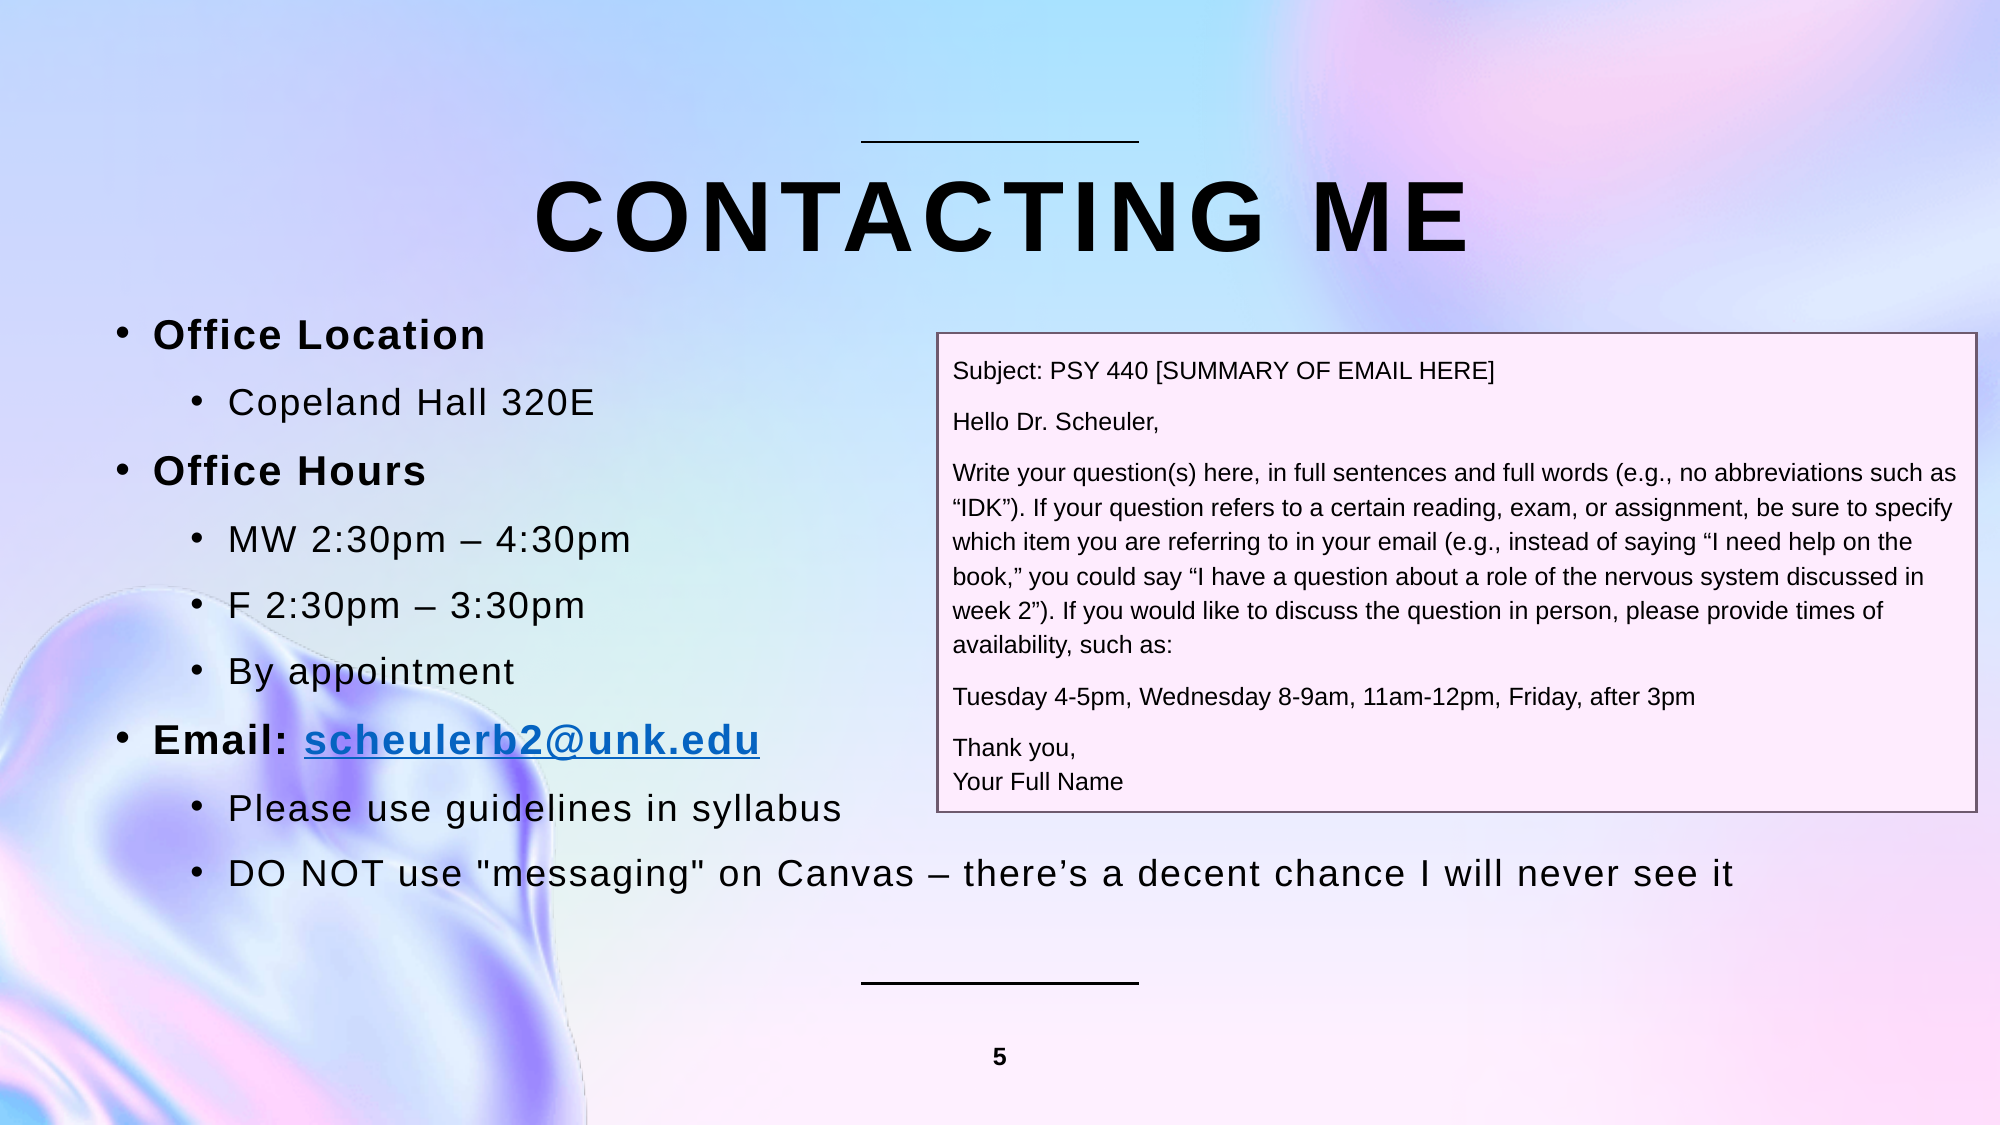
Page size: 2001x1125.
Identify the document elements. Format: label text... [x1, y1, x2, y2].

picture [0, 0, 2000, 1125]
text_box Subject: PSY 440 [SUMMARY OF EMAIL HERE] Hello Dr. Scheuler, Write your question(s) here, in full sentences and full words (e.g., no abbreviations such as “IDK”). If your question refers to a certain reading, exam, or assignment, be sure to specify which item you are referring to in your email (e.g., instead of saying “I need help on the book,” you could say “I have a question about a role of the nervous system discussed in week 2”). If you would like to discuss the question in person, please provide times of availability, such as: Tuesday 4-5pm, Wednesday 8-9am, 11am-12pm, Friday, after 3pm Thank you, Your Full Name [936, 332, 1978, 813]
title Contacting Me [101, 75, 1902, 332]
slide_number 5 [662, 985, 1338, 1125]
list Office Location Copeland Hall 320E Office Hours MW 2:30pm – 4:30pm F 2:30pm – 3:30pm By appointment Email: scheulerb2@unk.edu Please use guidelines in syllabus DO NOT use "messaging" on Canvas – there’s a decent chance I will never see it [100, 299, 1901, 900]
